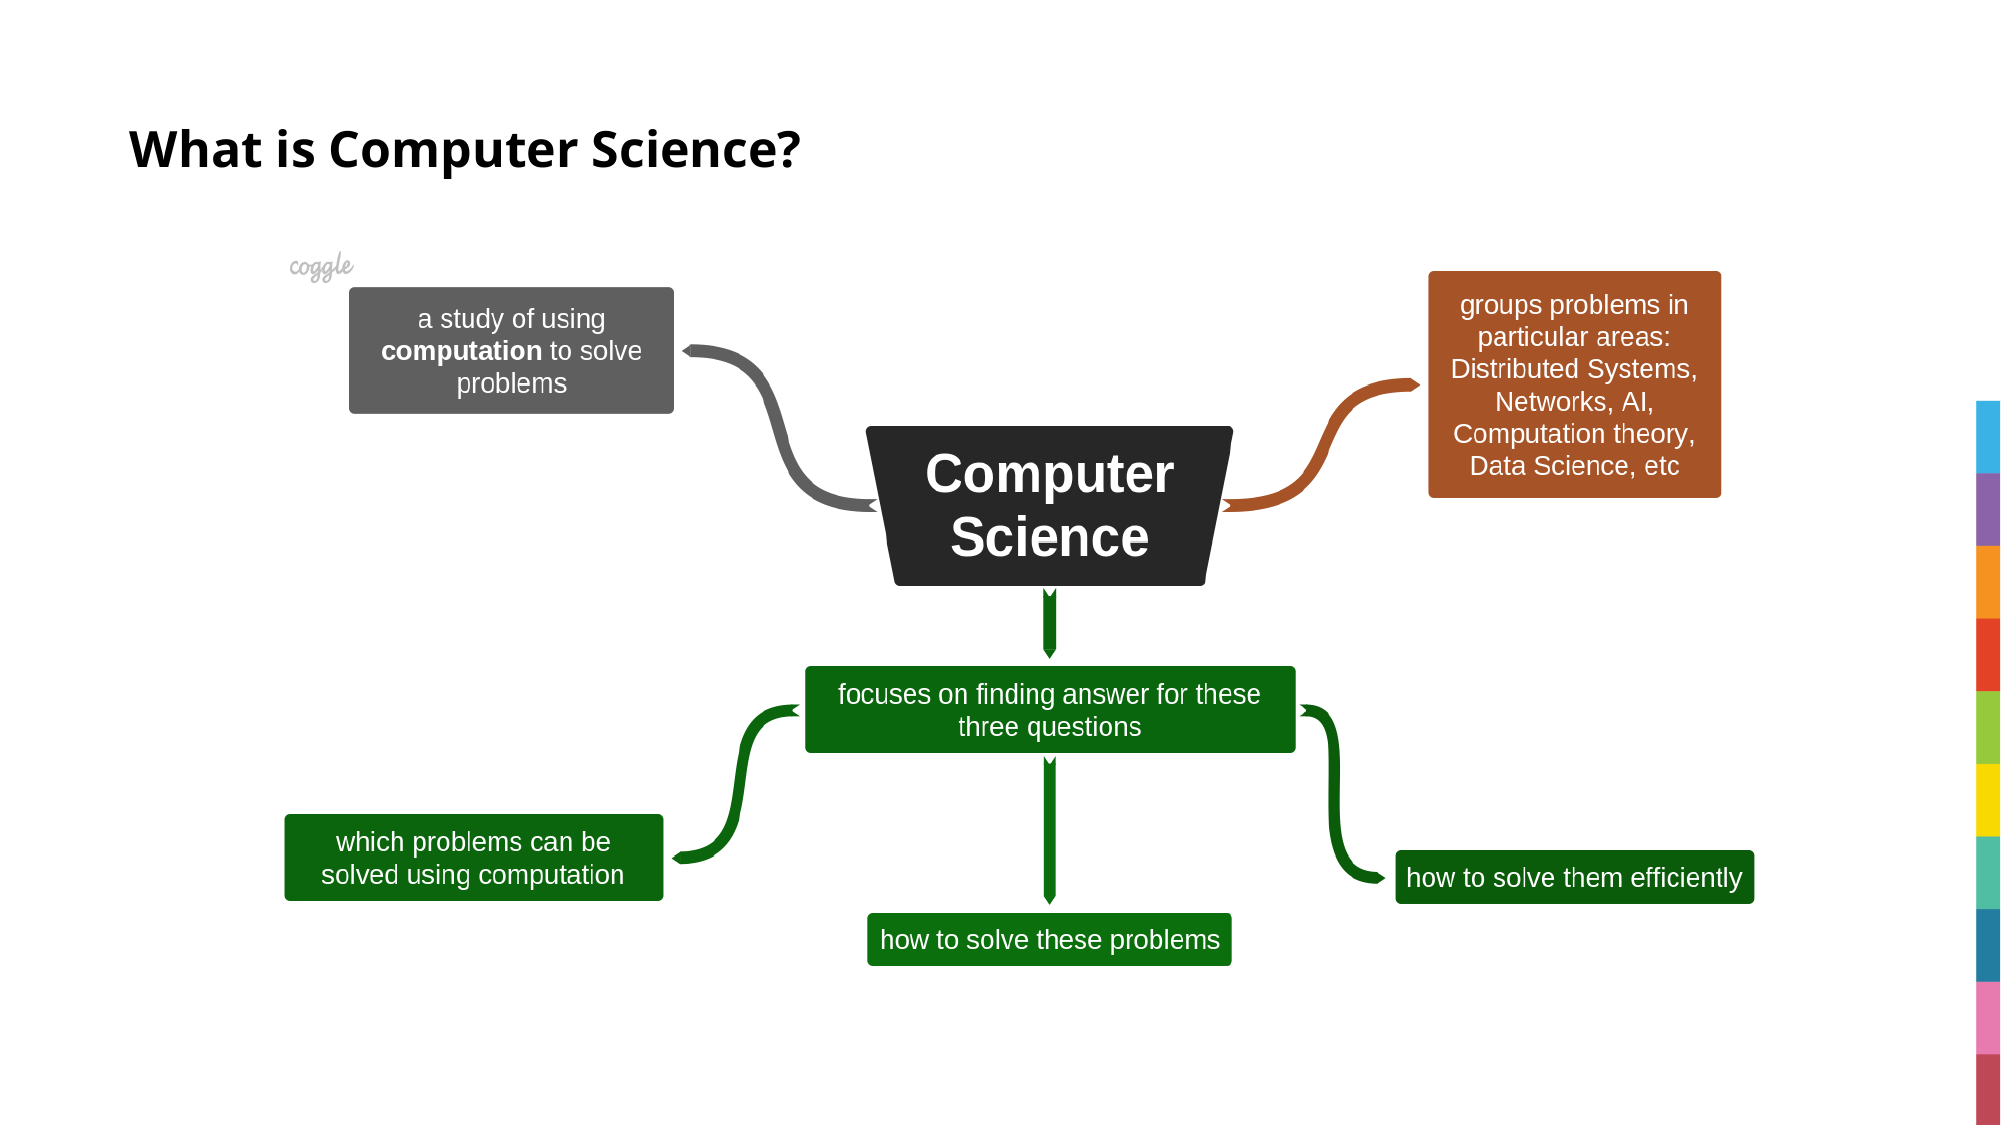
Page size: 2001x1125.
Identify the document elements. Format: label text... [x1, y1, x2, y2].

title What is Computer Science? [115, 111, 1863, 186]
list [248, 229, 1795, 1014]
picture [1976, 402, 2001, 1125]
